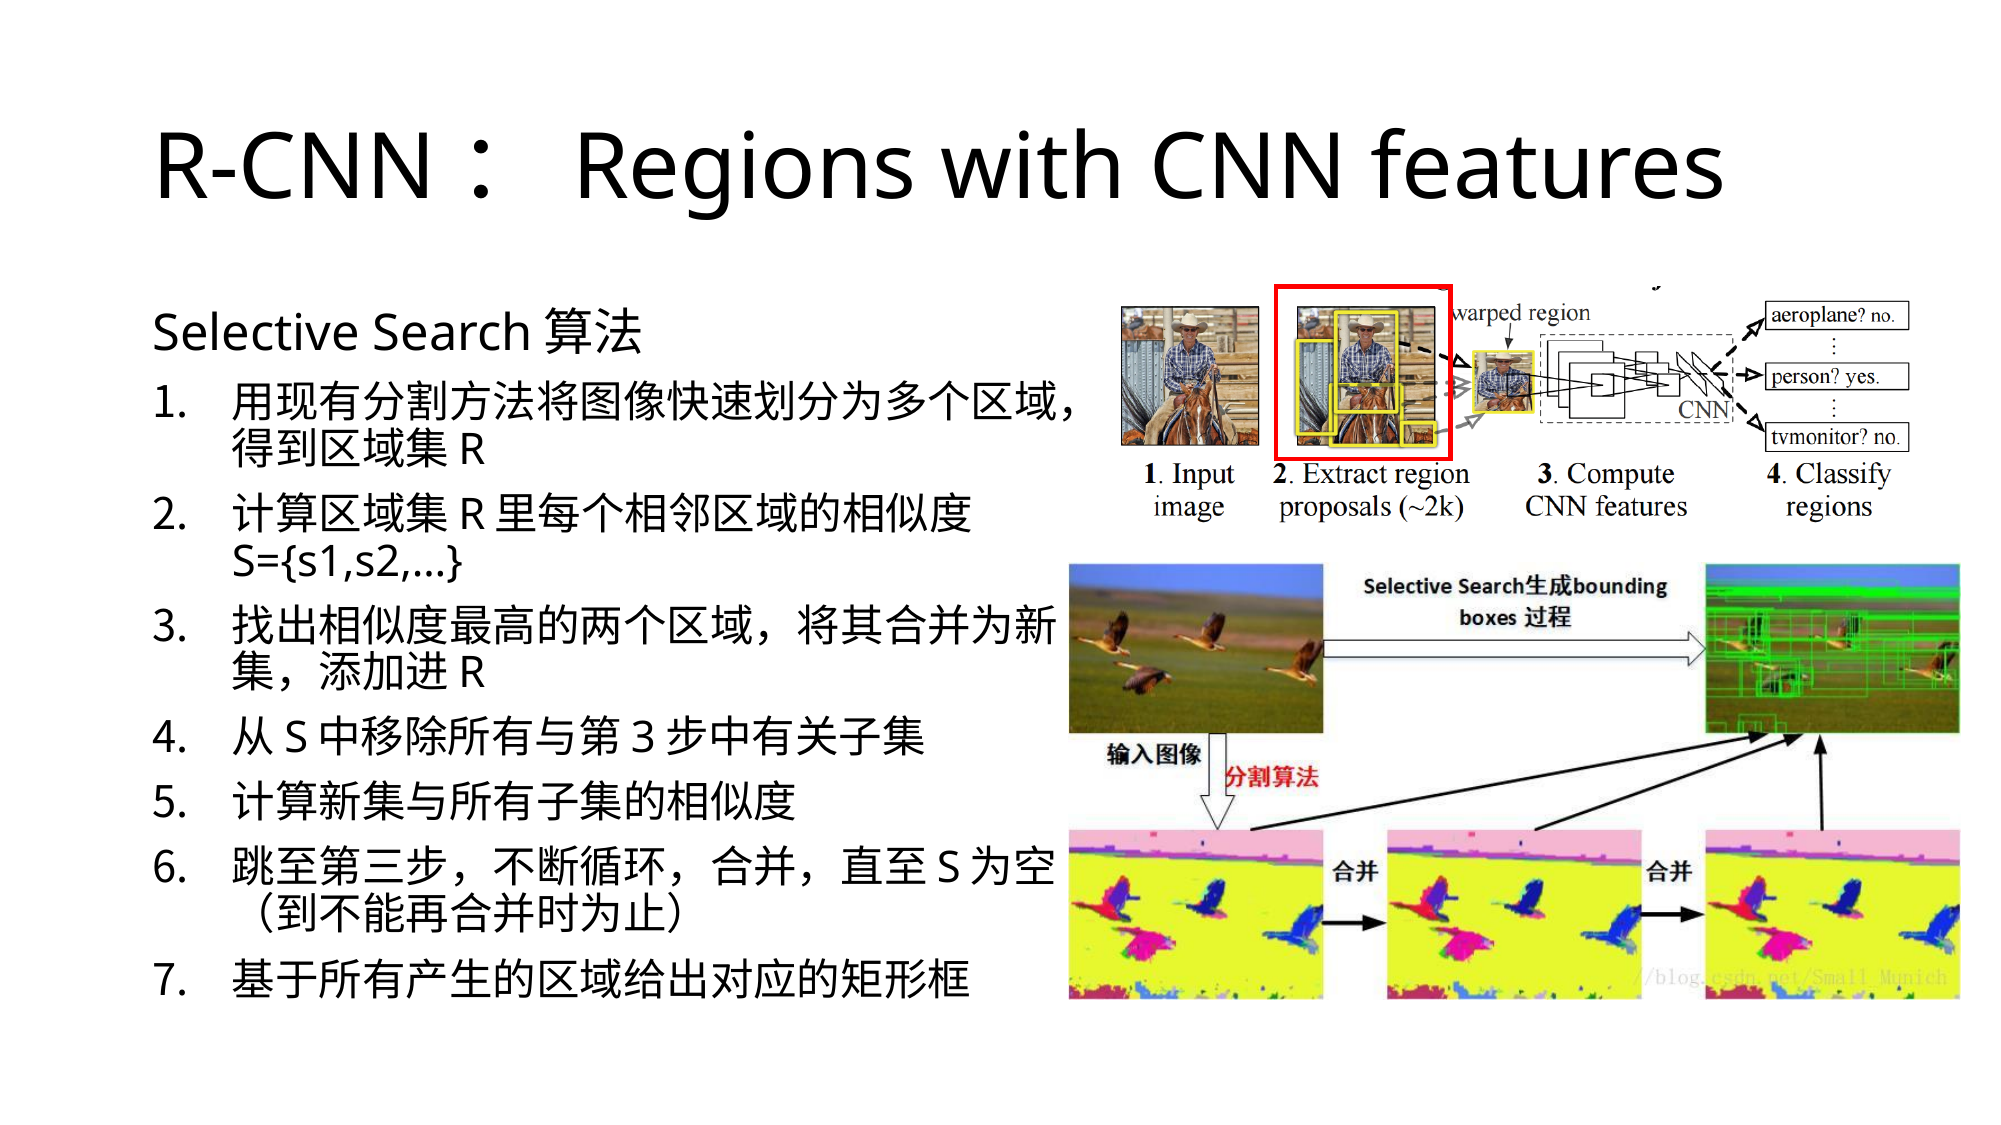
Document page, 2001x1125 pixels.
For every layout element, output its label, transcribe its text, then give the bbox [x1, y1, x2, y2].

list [1068, 562, 1961, 1000]
picture [1111, 286, 1917, 533]
title R-CNN：Regions with CNN features [137, 59, 1863, 278]
list Selective Search算法 用现有分割方法将图像快速划分为多个区域，得到区域集R 计算区域集R里每个相邻区域的相似度S={s1,s2,…} 找出相似度最高的两个区域，将其合并为新集，添加进R 从S中移除所有与第3步中有关子集 计算新集与所有子集的相似度 跳至第三步，不断循环，合并，直至S为空（到不能再合并时为止） 基于所有产生的区域给出对应的矩形框 [137, 299, 1077, 1014]
